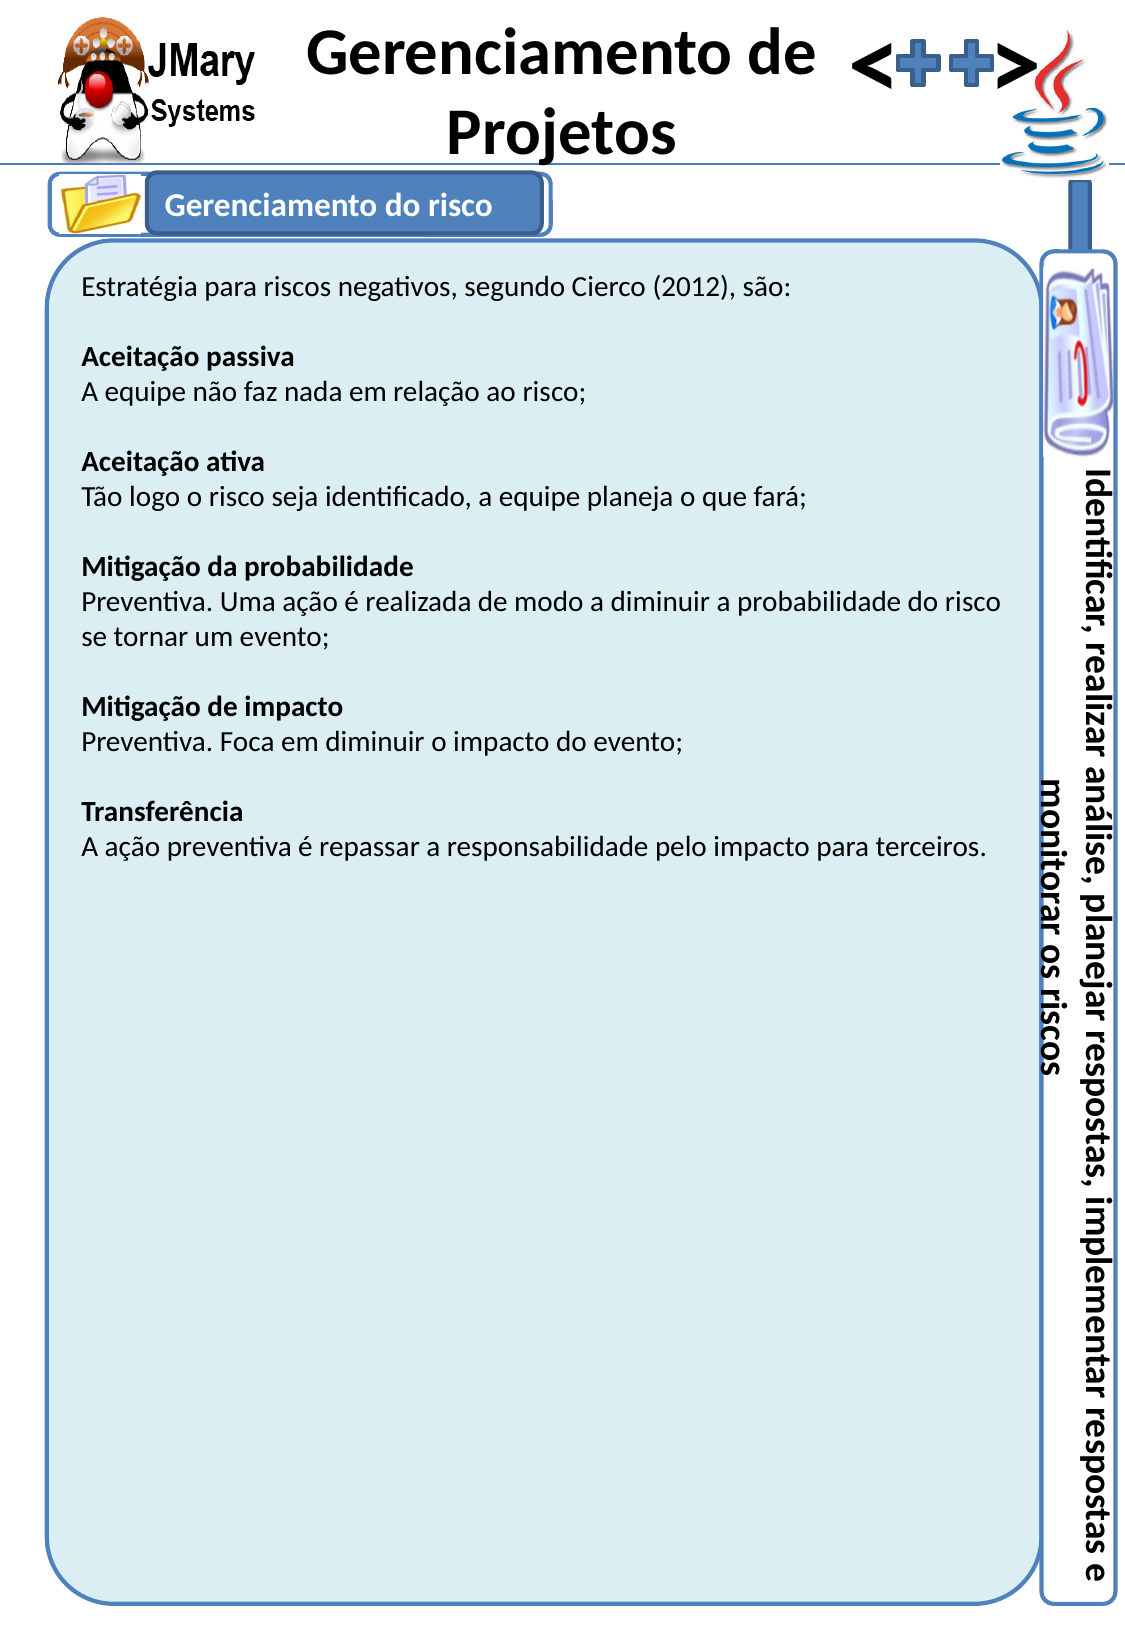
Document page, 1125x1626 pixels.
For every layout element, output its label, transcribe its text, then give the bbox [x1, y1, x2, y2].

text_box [49, 172, 551, 235]
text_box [1041, 251, 1116, 1605]
text_box > [974, 0, 1090, 163]
text_box Gerenciamento de Projetos [259, 15, 866, 160]
picture [46, 15, 258, 163]
text_box < [834, 173, 943, 432]
text_box > [974, 173, 1090, 432]
text_box Estratégia para riscos negativos, segundo Cierco (2012), são: Aceitação passiva A equipe não faz nada em relação ao risco; Aceitação ativa Tão logo o risco seja identificado, a equipe planeja o que fará; Mitigação da probabilidade Preventiva. Uma ação é realizada de modo a diminuir a probabilidade do risco se tornar um evento; Mitigação de impacto Preventiva. Foca em diminuir o impacto do evento; Transferência A ação preventiva é repassar a responsabilidade pelo impacto para terceiros. [44, 238, 1036, 1606]
picture [1000, 28, 1110, 180]
text_box < [834, 0, 943, 163]
text_box [949, 39, 974, 87]
